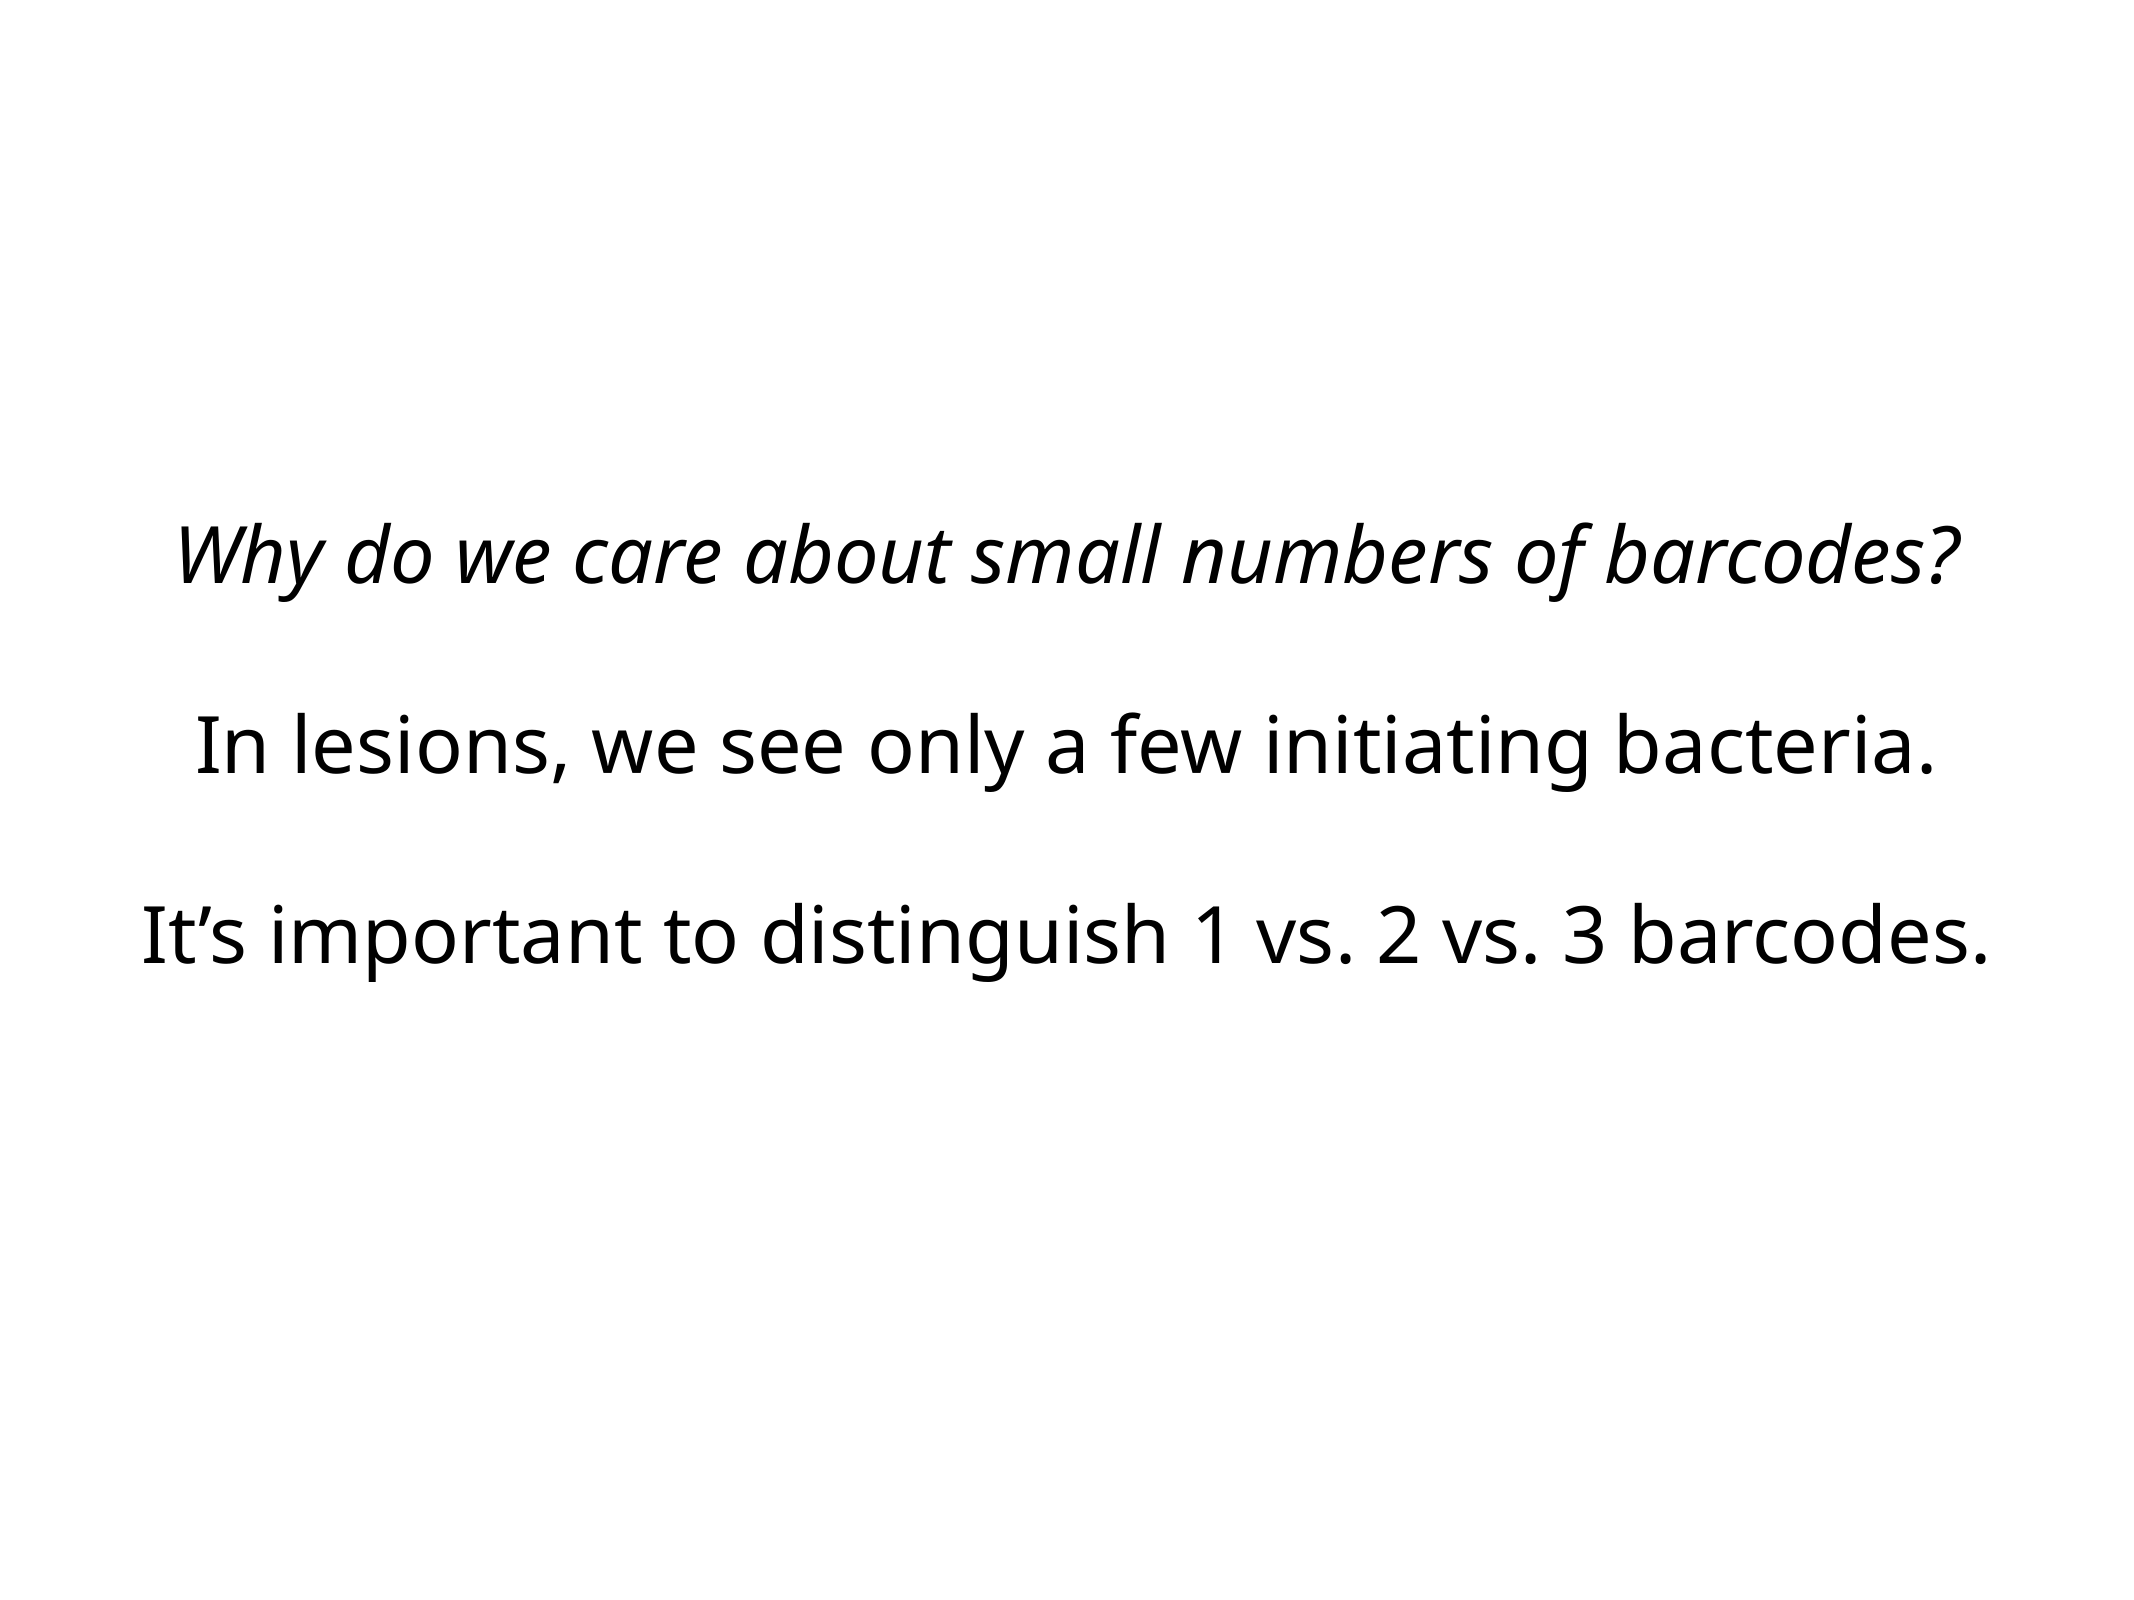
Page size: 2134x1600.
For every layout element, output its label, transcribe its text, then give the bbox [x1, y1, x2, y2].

text_box Why do we care about small numbers of barcodes? In lesions, we see only a few initiating bacteria. It’s important to distinguish 1 vs. 2 vs. 3 barcodes. [138, 504, 1995, 980]
